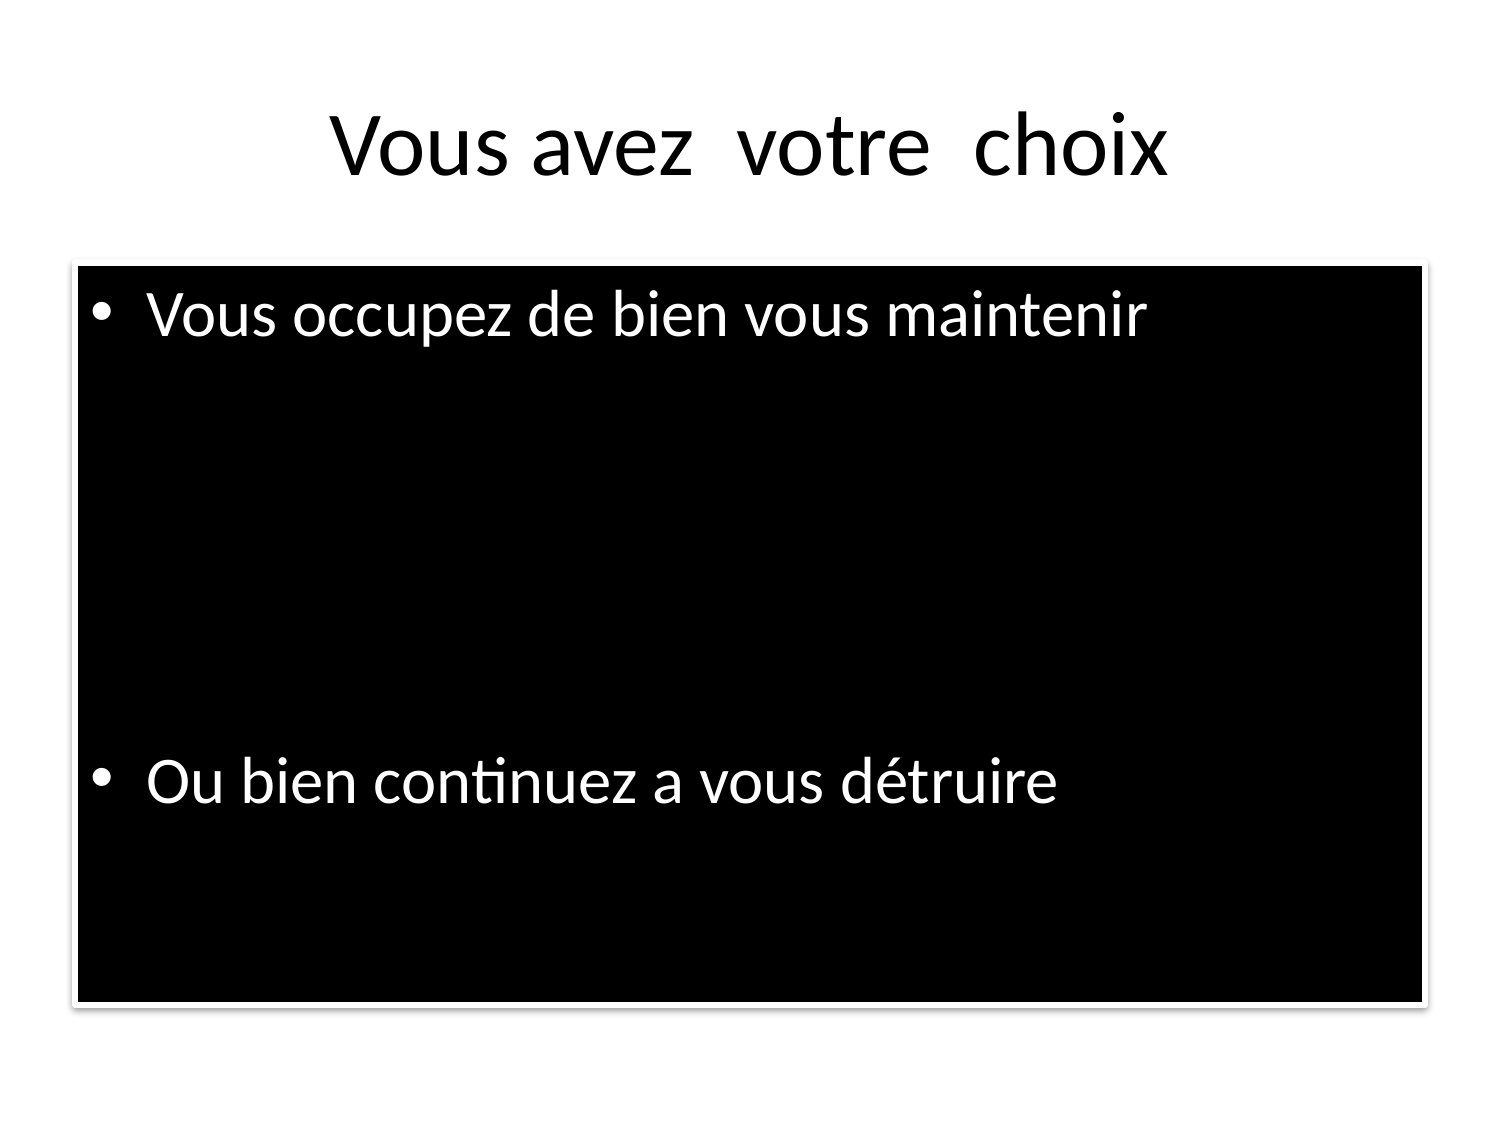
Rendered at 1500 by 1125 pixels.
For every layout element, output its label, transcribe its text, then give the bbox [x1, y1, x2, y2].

list Vous occupez de bien vous maintenir Ou bien continuez a vous détruire [72, 259, 1428, 1008]
title Vous avez votre choix [75, 45, 1425, 233]
